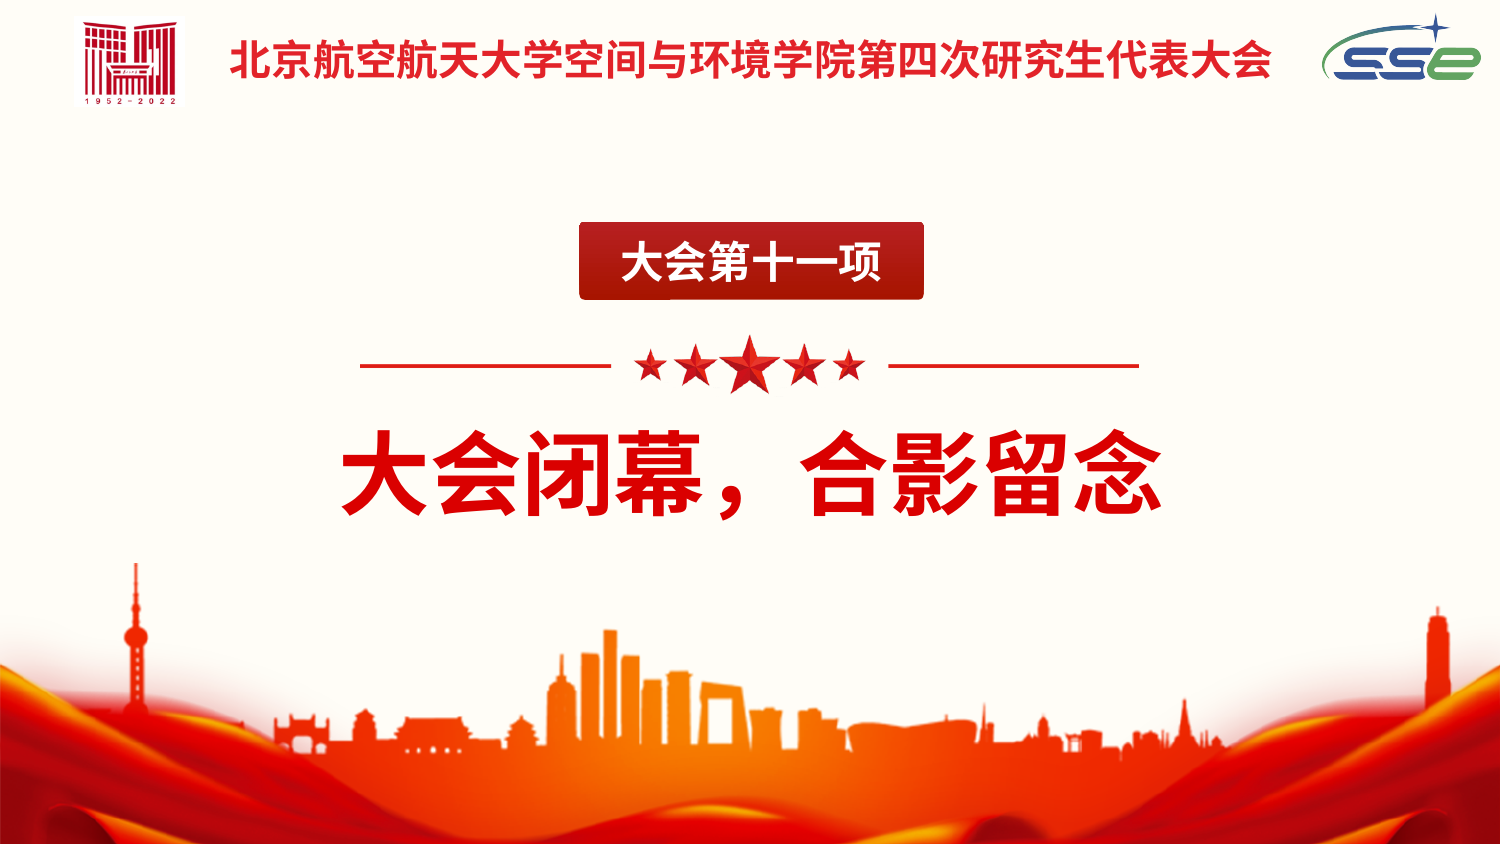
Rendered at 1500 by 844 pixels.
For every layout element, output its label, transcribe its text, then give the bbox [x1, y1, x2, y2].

text_box 大会第十一项 [578, 220, 925, 301]
text_box 北京航空航天大学空间与环境学院第四次研究生代表大会 [199, 21, 1304, 92]
picture [0, 563, 1500, 844]
picture [1307, 0, 1485, 127]
picture [74, 16, 185, 107]
picture [360, 334, 1139, 397]
text_box 大会闭幕，合影留念 [128, 409, 1376, 534]
